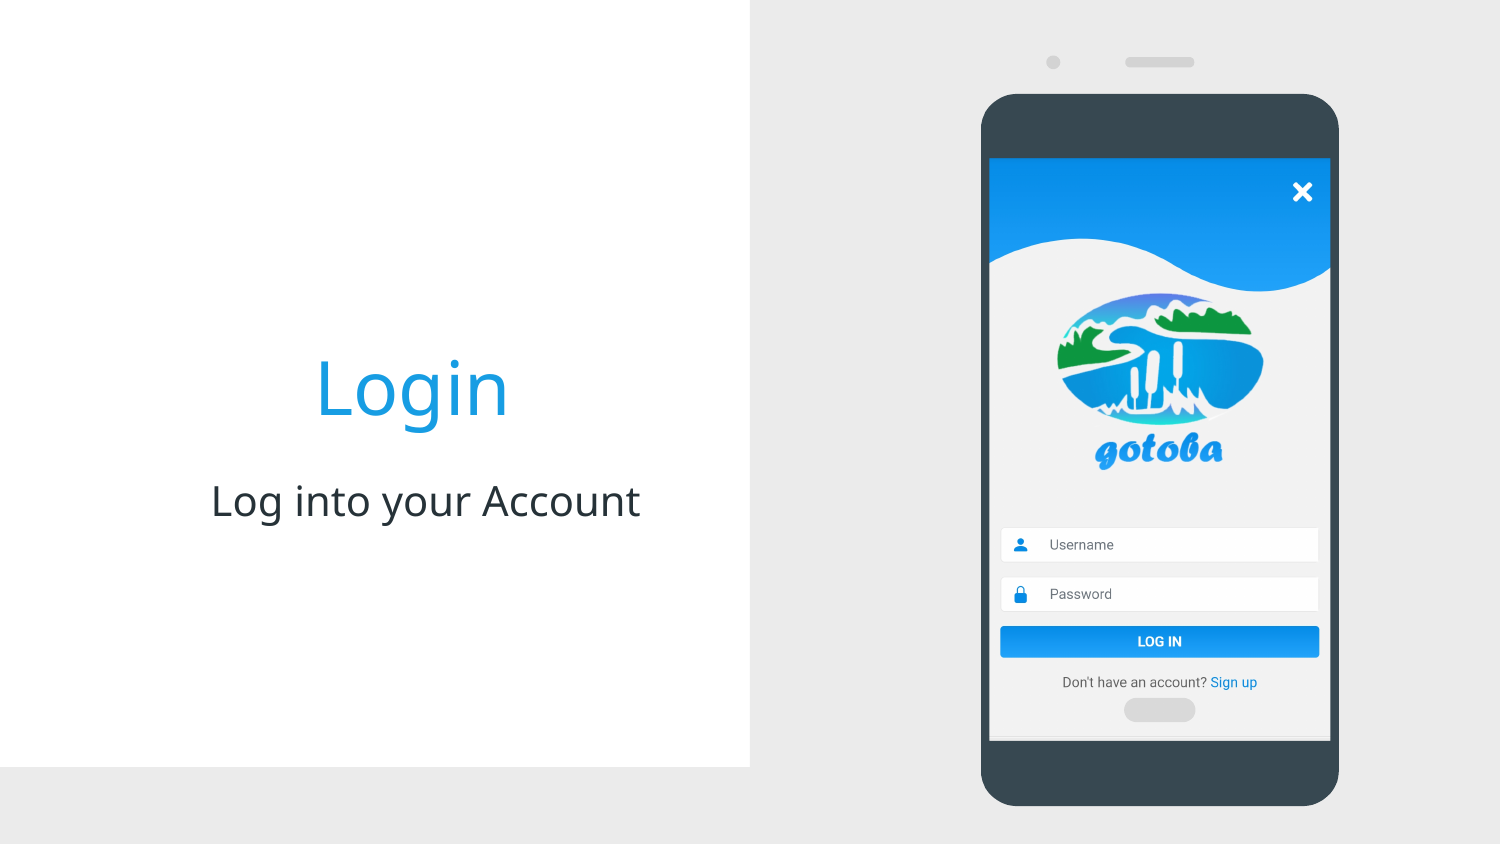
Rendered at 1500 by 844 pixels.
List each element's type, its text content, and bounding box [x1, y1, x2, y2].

subtitle Log into your Account [118, 459, 708, 663]
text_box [980, 55, 1340, 807]
title Login [118, 202, 708, 446]
